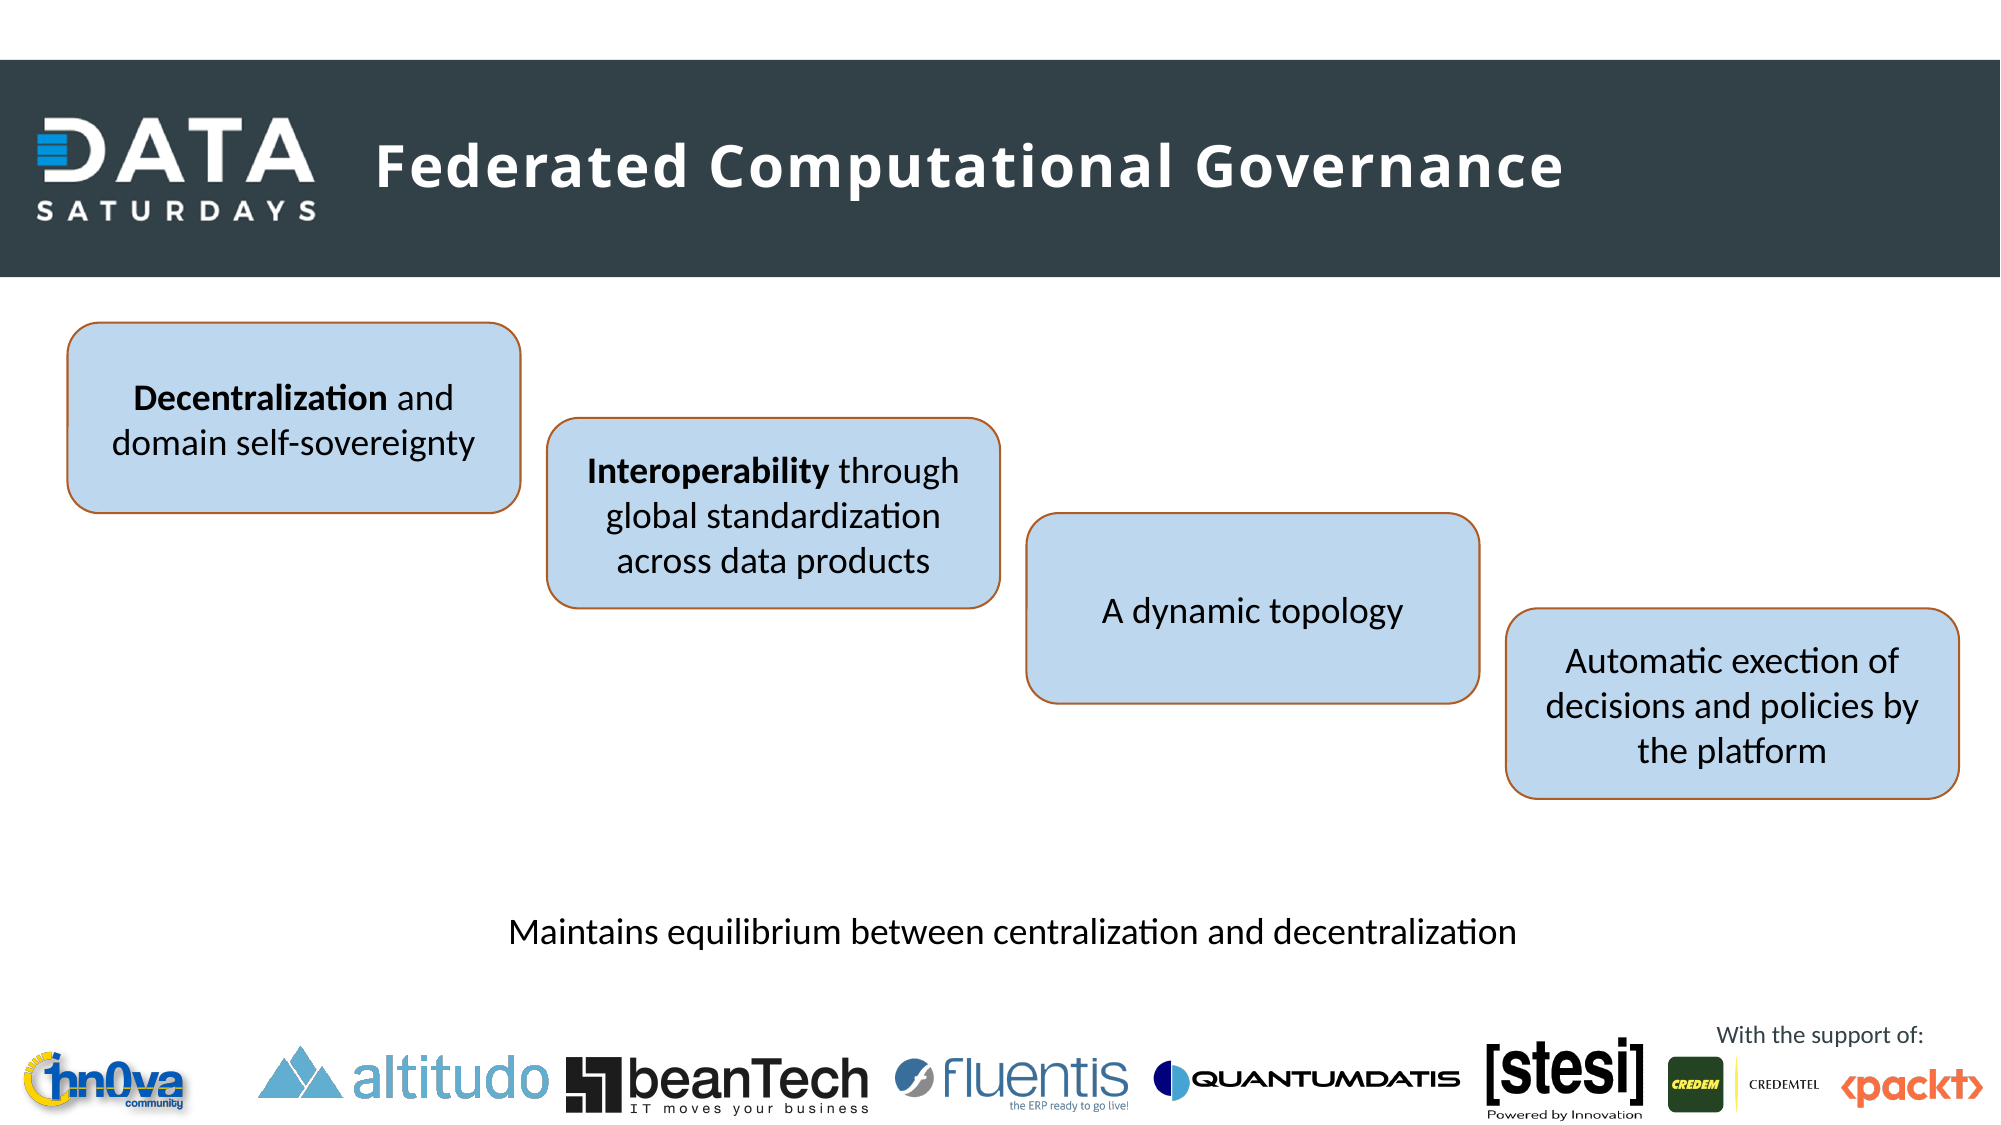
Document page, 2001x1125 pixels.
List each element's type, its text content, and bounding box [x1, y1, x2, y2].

picture [566, 1057, 868, 1116]
text_box A dynamic topology [1025, 512, 1481, 705]
text_box Maintains equilibrium between centralization and decentralization [67, 899, 1959, 960]
picture [1668, 1055, 1819, 1114]
picture [23, 1050, 184, 1111]
picture [254, 1035, 553, 1109]
picture [1485, 1036, 1645, 1122]
picture [1152, 1059, 1461, 1102]
picture [1841, 1069, 1983, 1108]
text_box Automatic exection of decisions and policies by the platform [1504, 607, 1961, 800]
text_box Interoperability through global standardization across data products [545, 416, 1002, 610]
picture [19, 102, 332, 235]
title Federated Computational Governance [359, 59, 1863, 278]
text_box Decentralization and domain self-sovereignty [66, 321, 522, 515]
picture [895, 1058, 1128, 1112]
